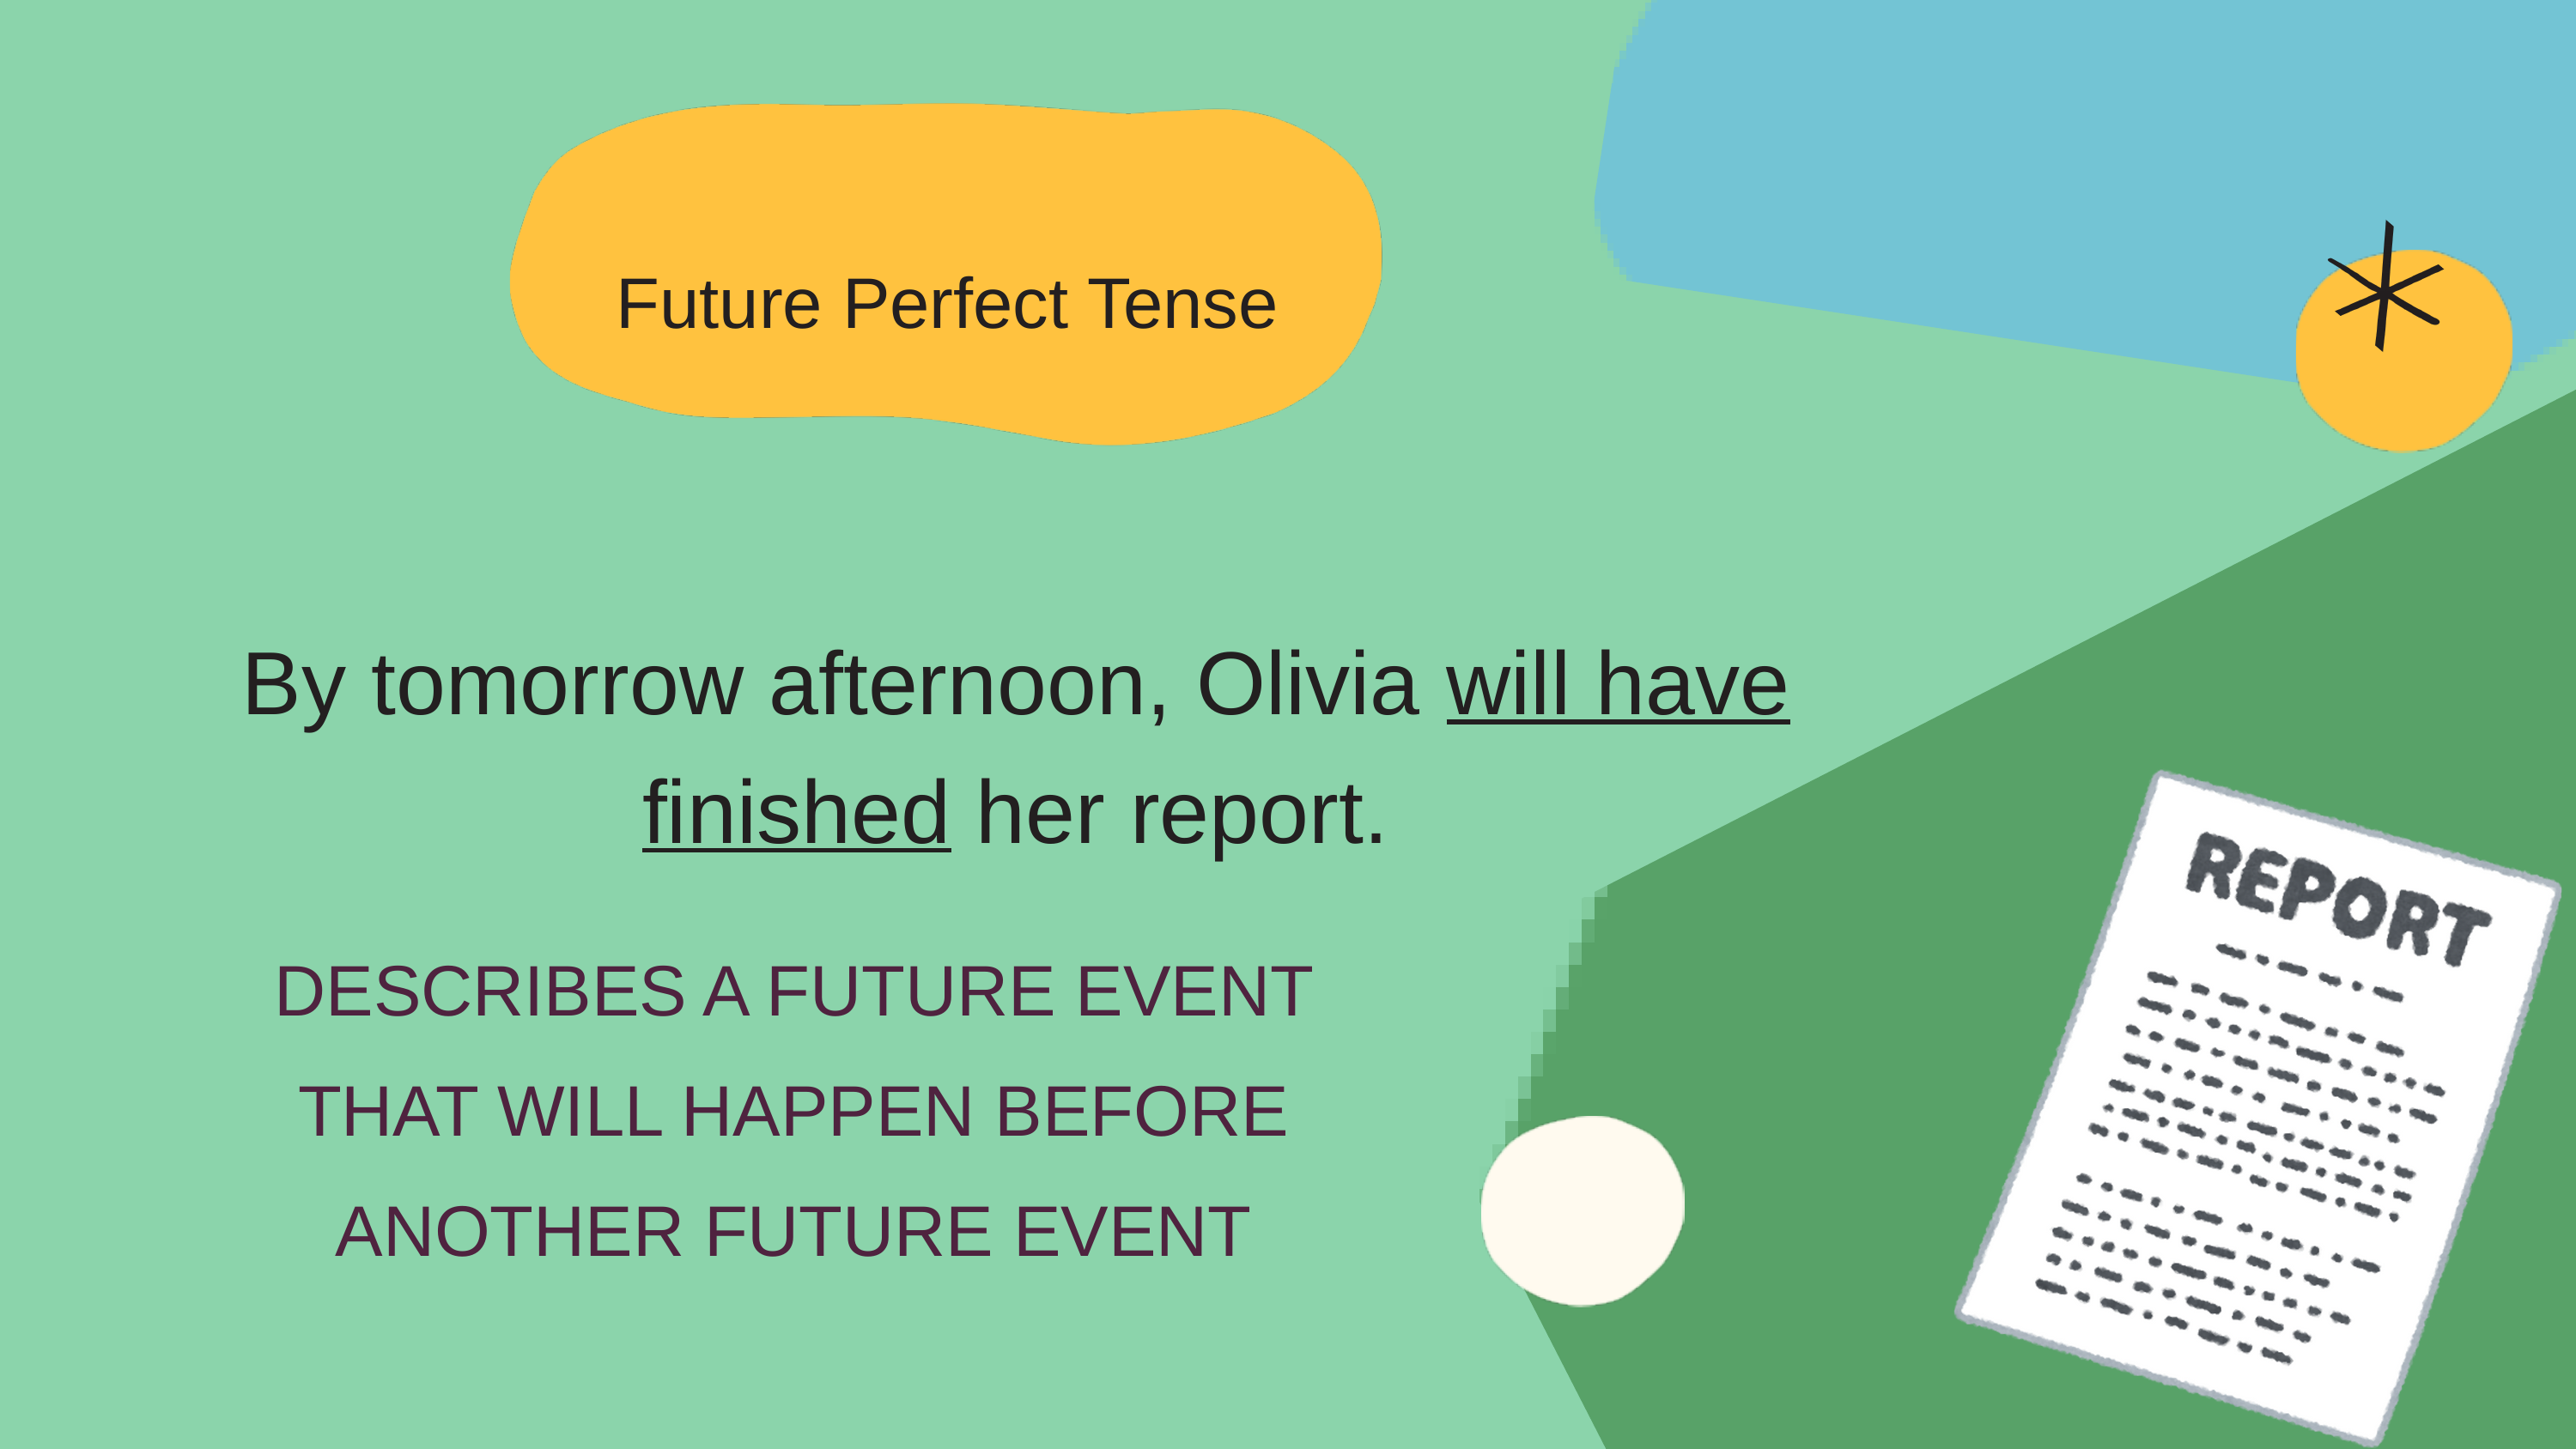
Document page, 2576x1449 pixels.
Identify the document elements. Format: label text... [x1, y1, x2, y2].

text_box [2295, 199, 2476, 374]
text_box DESCRIBES A FUTURE EVENT THAT WILL HAPPEN BEFORE ANOTHER FUTURE EVENT [210, 910, 1378, 1271]
text_box [509, 102, 1386, 453]
text_box Future Perfect Tense [590, 239, 1305, 343]
text_box [1583, 0, 2576, 417]
text_box [1953, 768, 2562, 1449]
text_box By tomorrow afternoon, Olivia will have finished her report. [144, 603, 1887, 861]
text_box [1481, 1116, 1685, 1307]
text_box [1378, 389, 2576, 1449]
text_box [2295, 250, 2513, 453]
